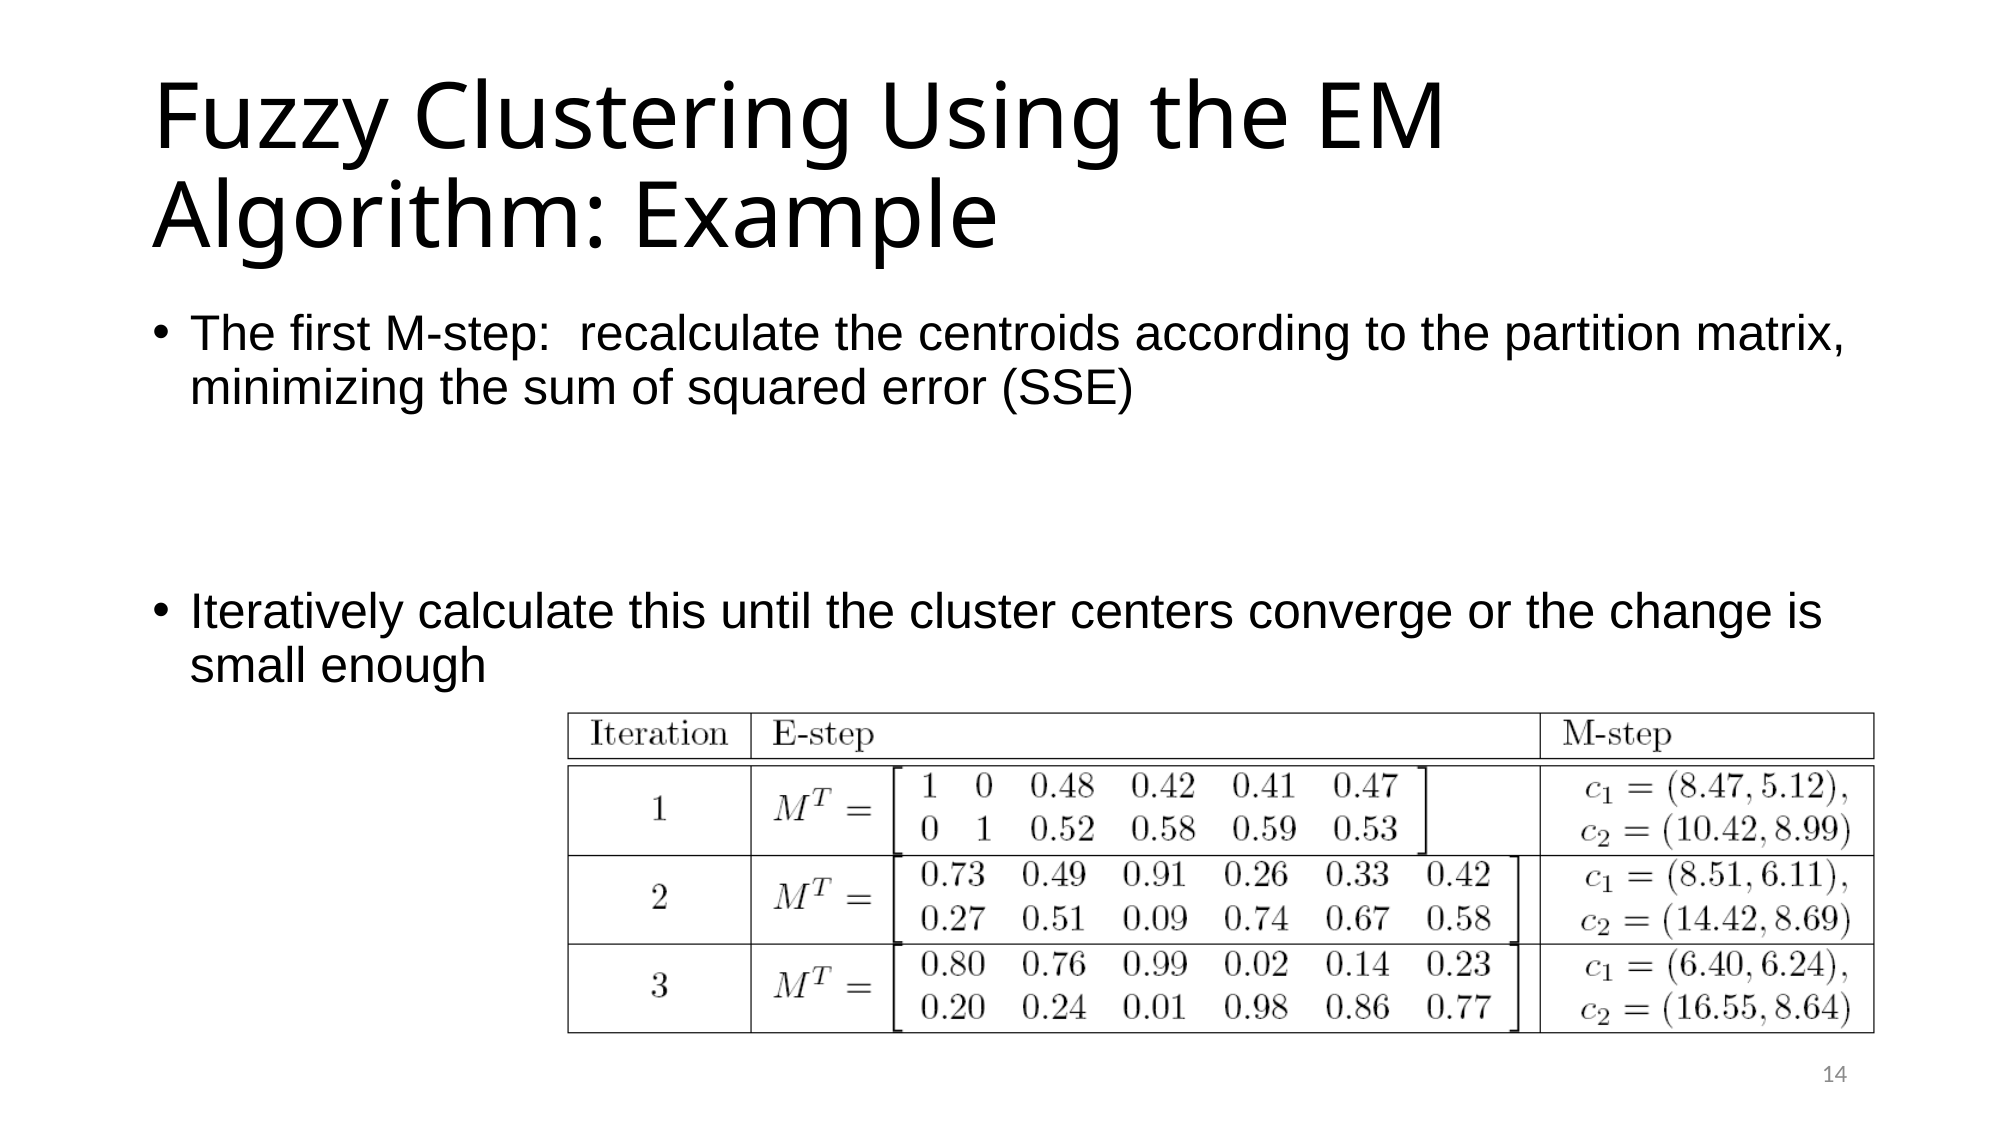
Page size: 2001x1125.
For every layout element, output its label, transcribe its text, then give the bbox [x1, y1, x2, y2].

title Fuzzy Clustering Using the EM Algorithm: Example [137, 59, 1863, 278]
slide_number 14 [1412, 1042, 1863, 1103]
picture [564, 709, 1875, 1036]
text_box [299, 675, 1713, 1075]
